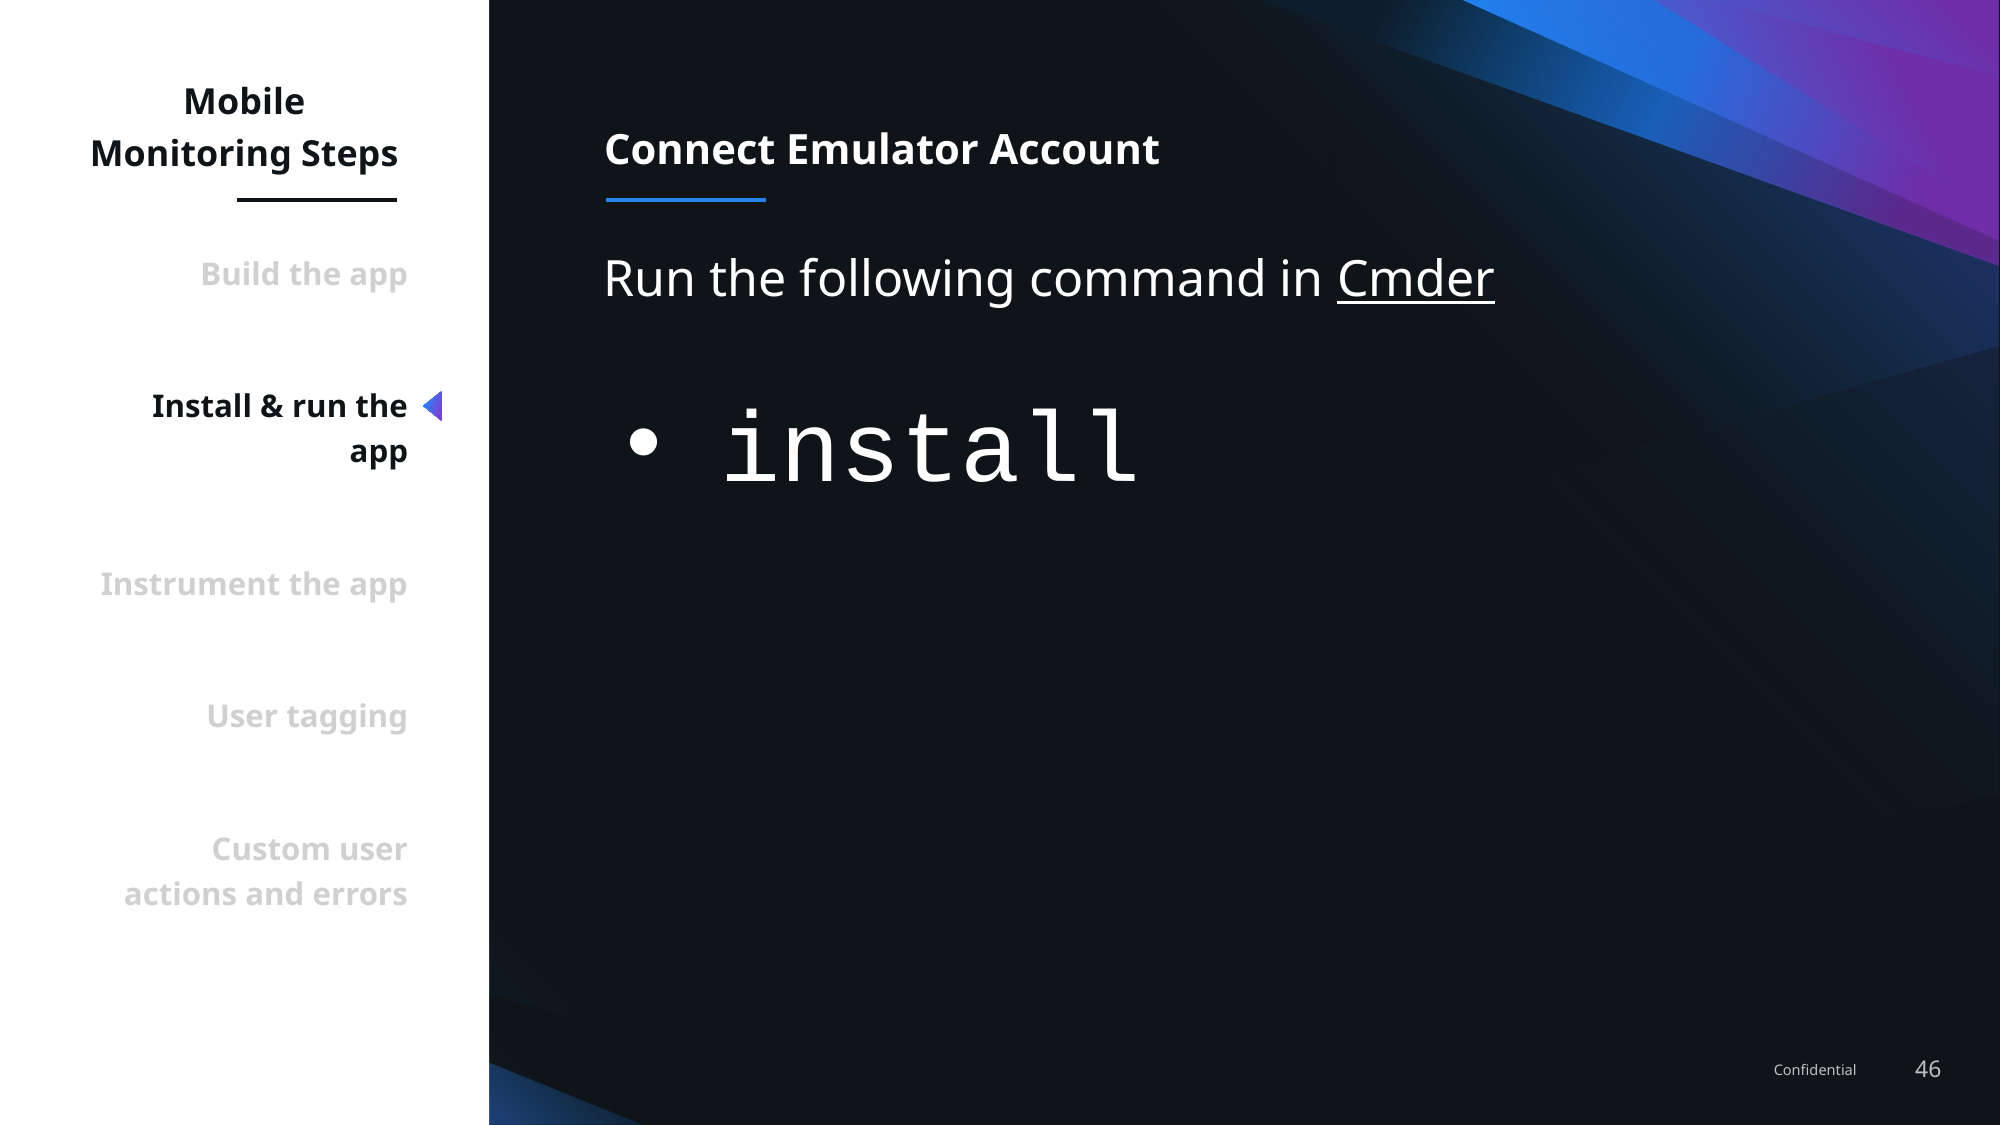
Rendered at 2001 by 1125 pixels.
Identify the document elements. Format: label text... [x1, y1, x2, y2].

text_box [424, 390, 442, 422]
text_box Run the following command in Cmder [589, 239, 1600, 315]
text_box install [611, 373, 1840, 554]
title Connect Emulator Account [589, 59, 1863, 181]
text_box Build the app Install & run the app Instrument the app User tagging Custom user actions and errors [81, 239, 424, 1090]
picture [490, 0, 1999, 1125]
list Mobile Monitoring Steps [73, 59, 415, 181]
